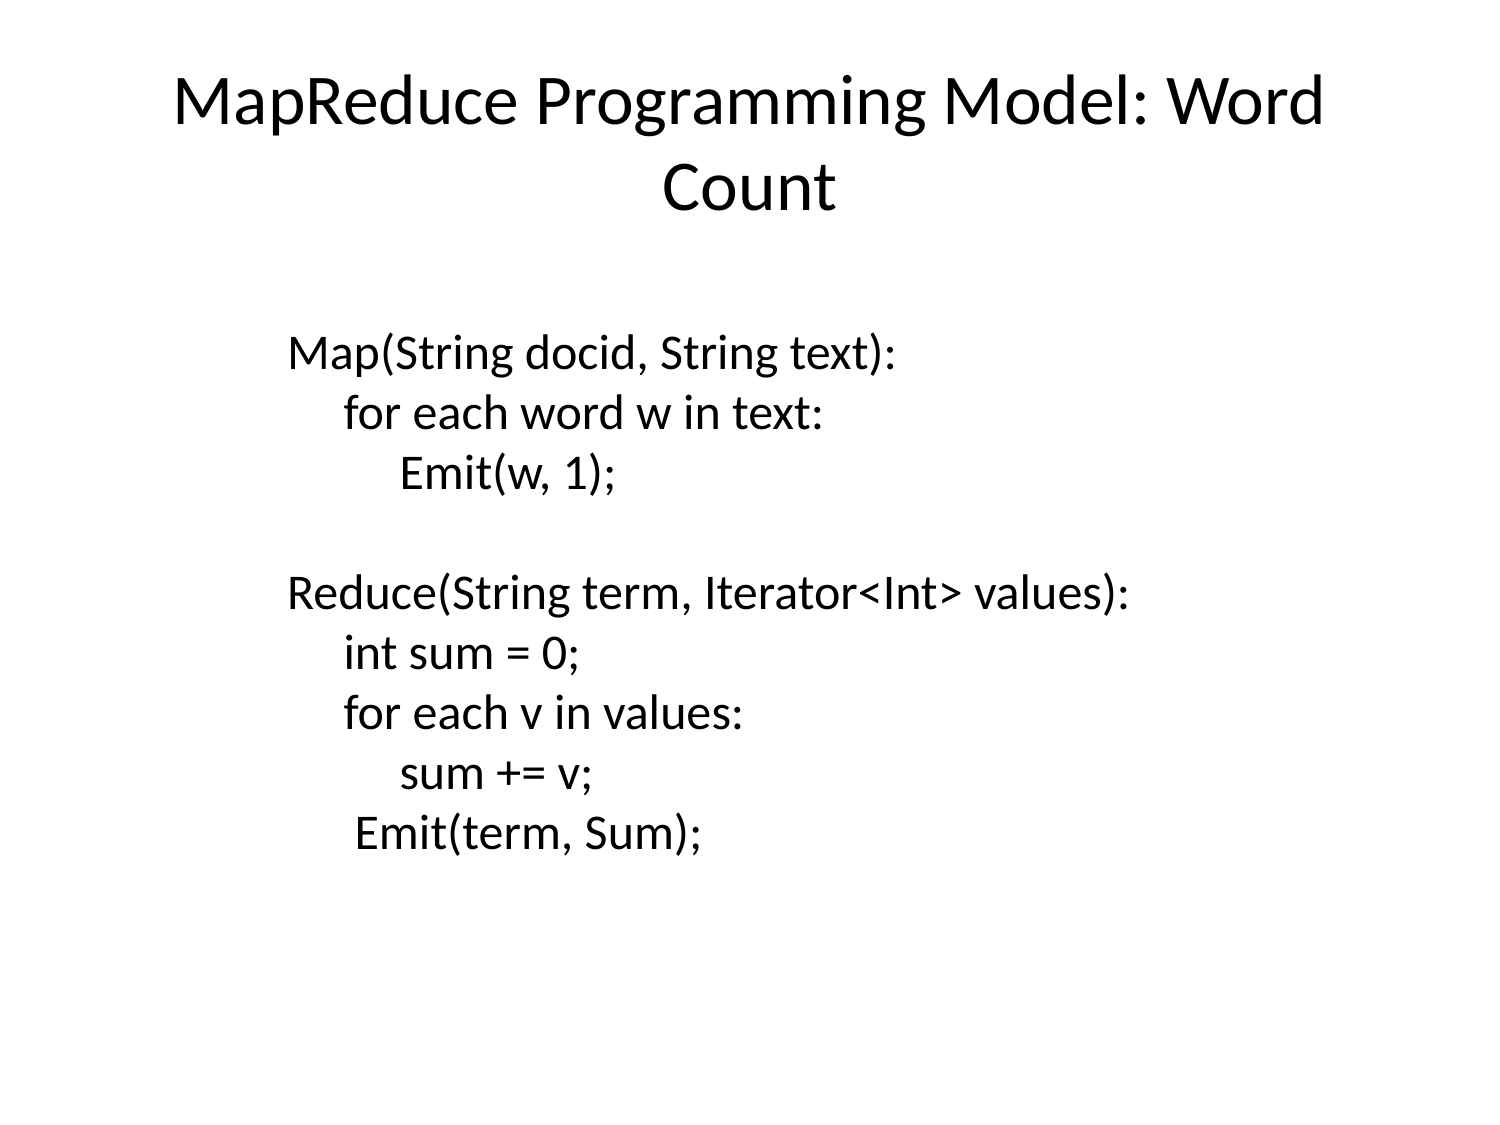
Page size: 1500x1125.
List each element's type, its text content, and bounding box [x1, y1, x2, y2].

title MapReduce Programming Model: Word Count [75, 45, 1425, 233]
text_box Map(String docid, String text): for each word w in text: Emit(w, 1); Reduce(String term, Iterator<Int> values): int sum = 0; for each v in values: sum += v; Emit(term, Sum); [272, 312, 1275, 913]
